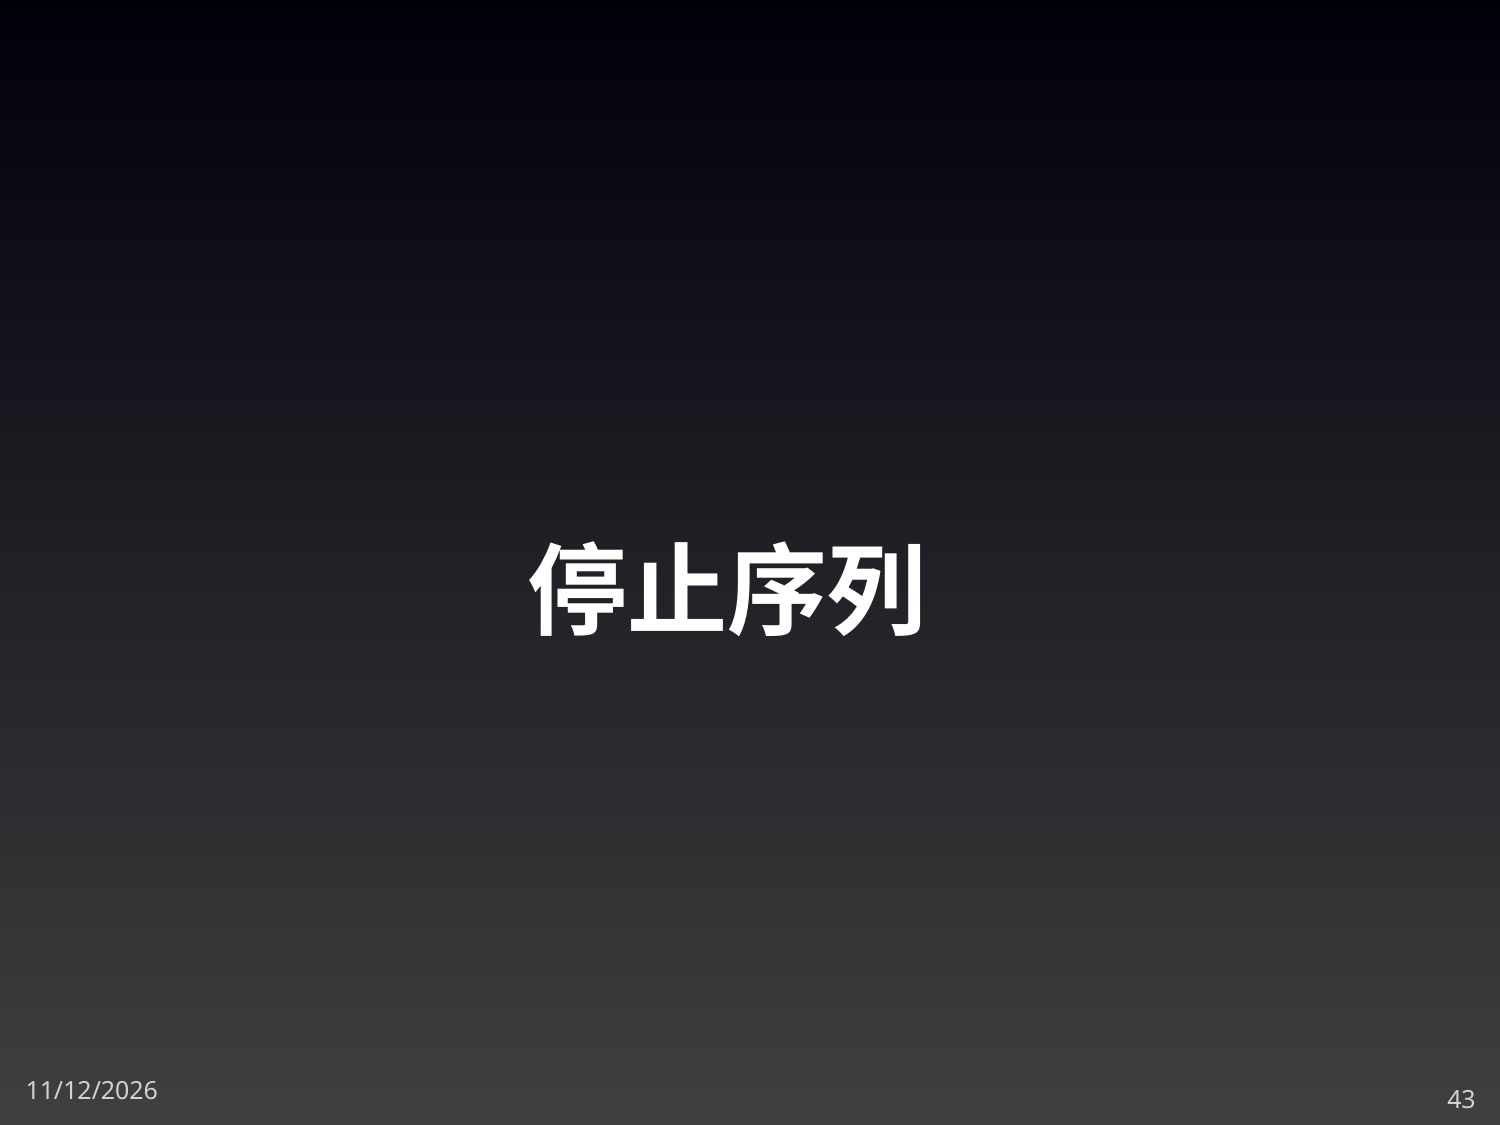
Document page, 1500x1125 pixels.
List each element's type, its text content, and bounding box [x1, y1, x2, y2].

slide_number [10, 1075, 411, 1117]
slide_number 43 [1340, 1075, 1491, 1117]
list 停止序列 [512, 500, 1188, 663]
